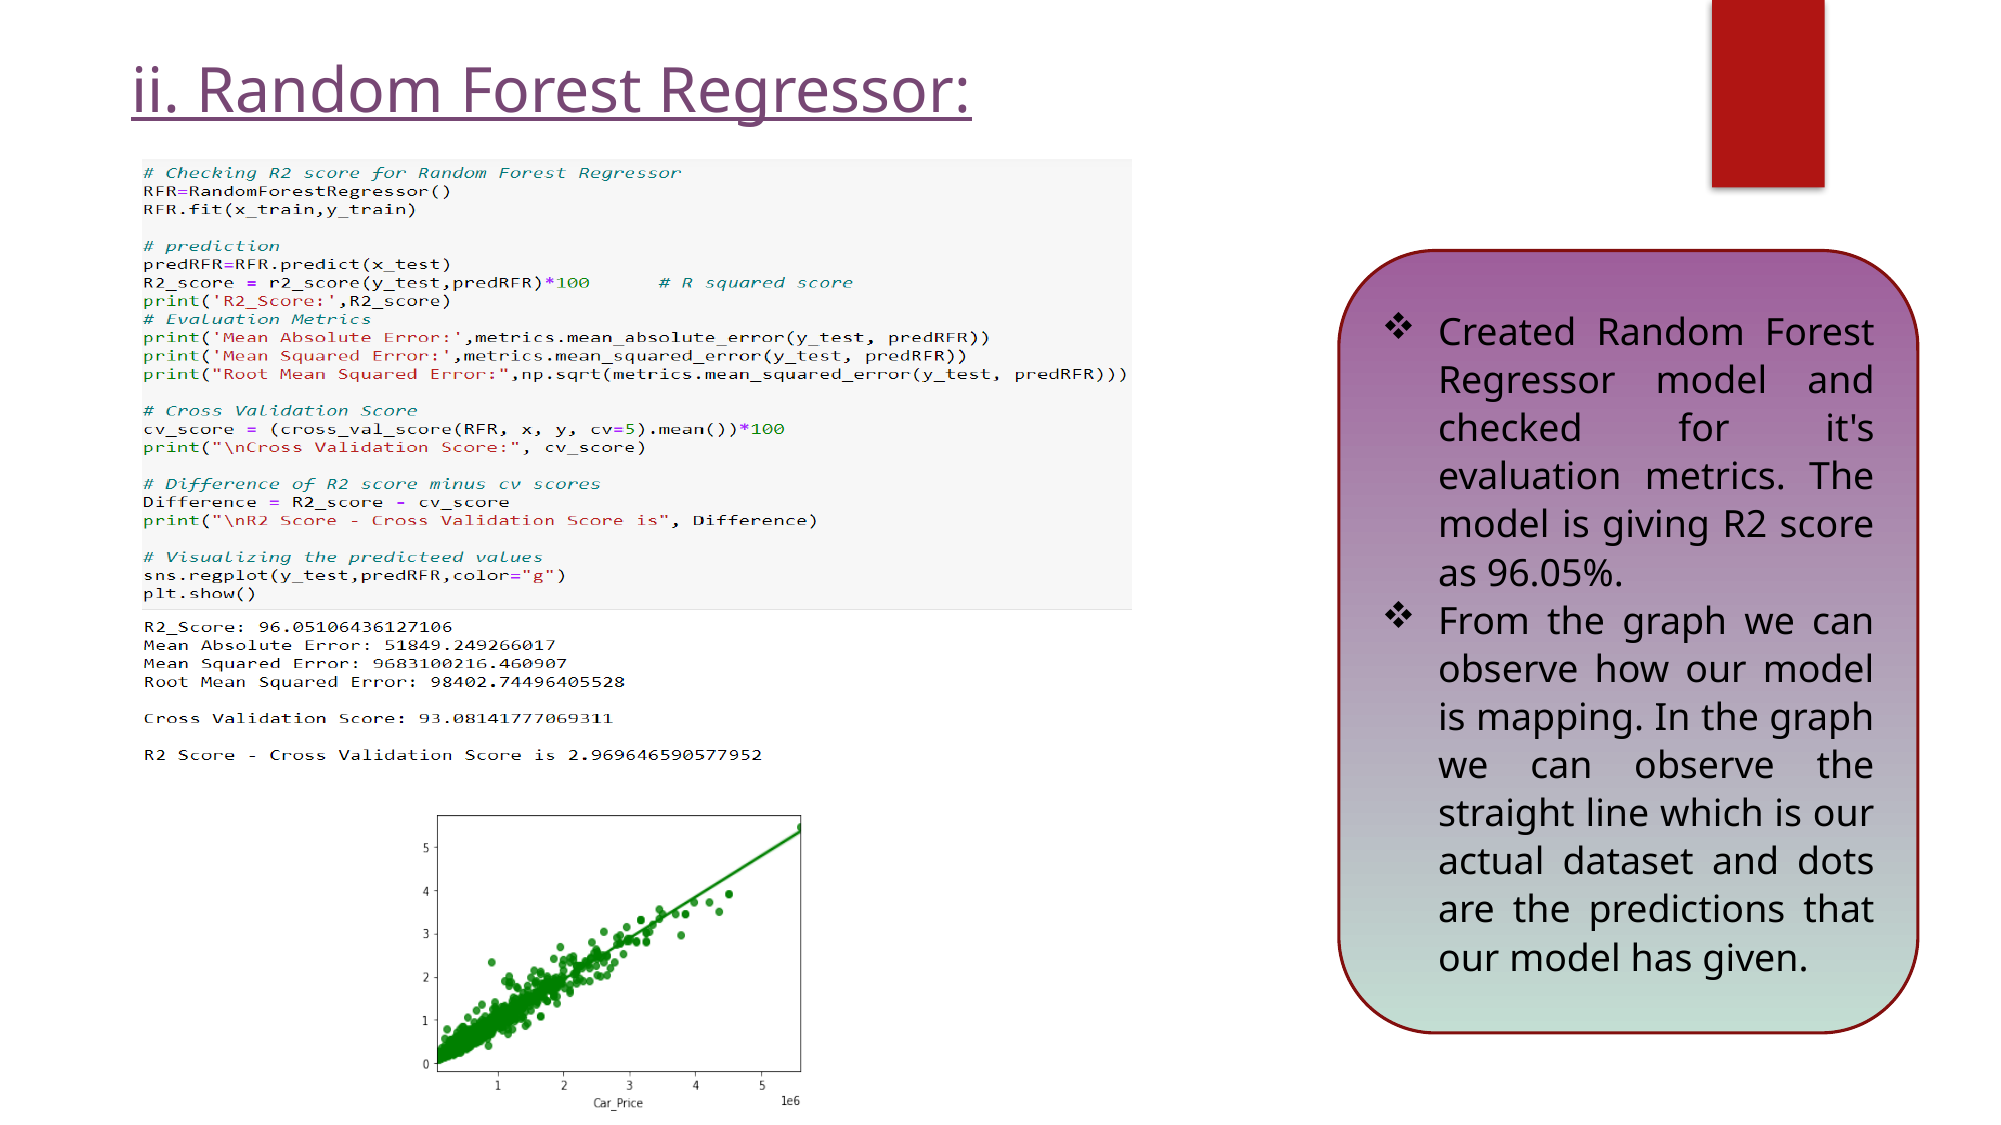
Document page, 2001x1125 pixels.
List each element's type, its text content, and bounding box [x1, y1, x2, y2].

text_box Created Random Forest Regressor model and checked for it's evaluation metrics. The model is giving R2 score as 96.05%. From the graph we can observe how our model is mapping. In the graph we can observe the straight line which is our actual dataset and dots are the predictions that our model has given. [1337, 248, 1920, 1035]
picture [414, 814, 809, 1117]
picture [141, 159, 1132, 765]
text_box ii. Random Forest Regressor: [99, 38, 1901, 133]
